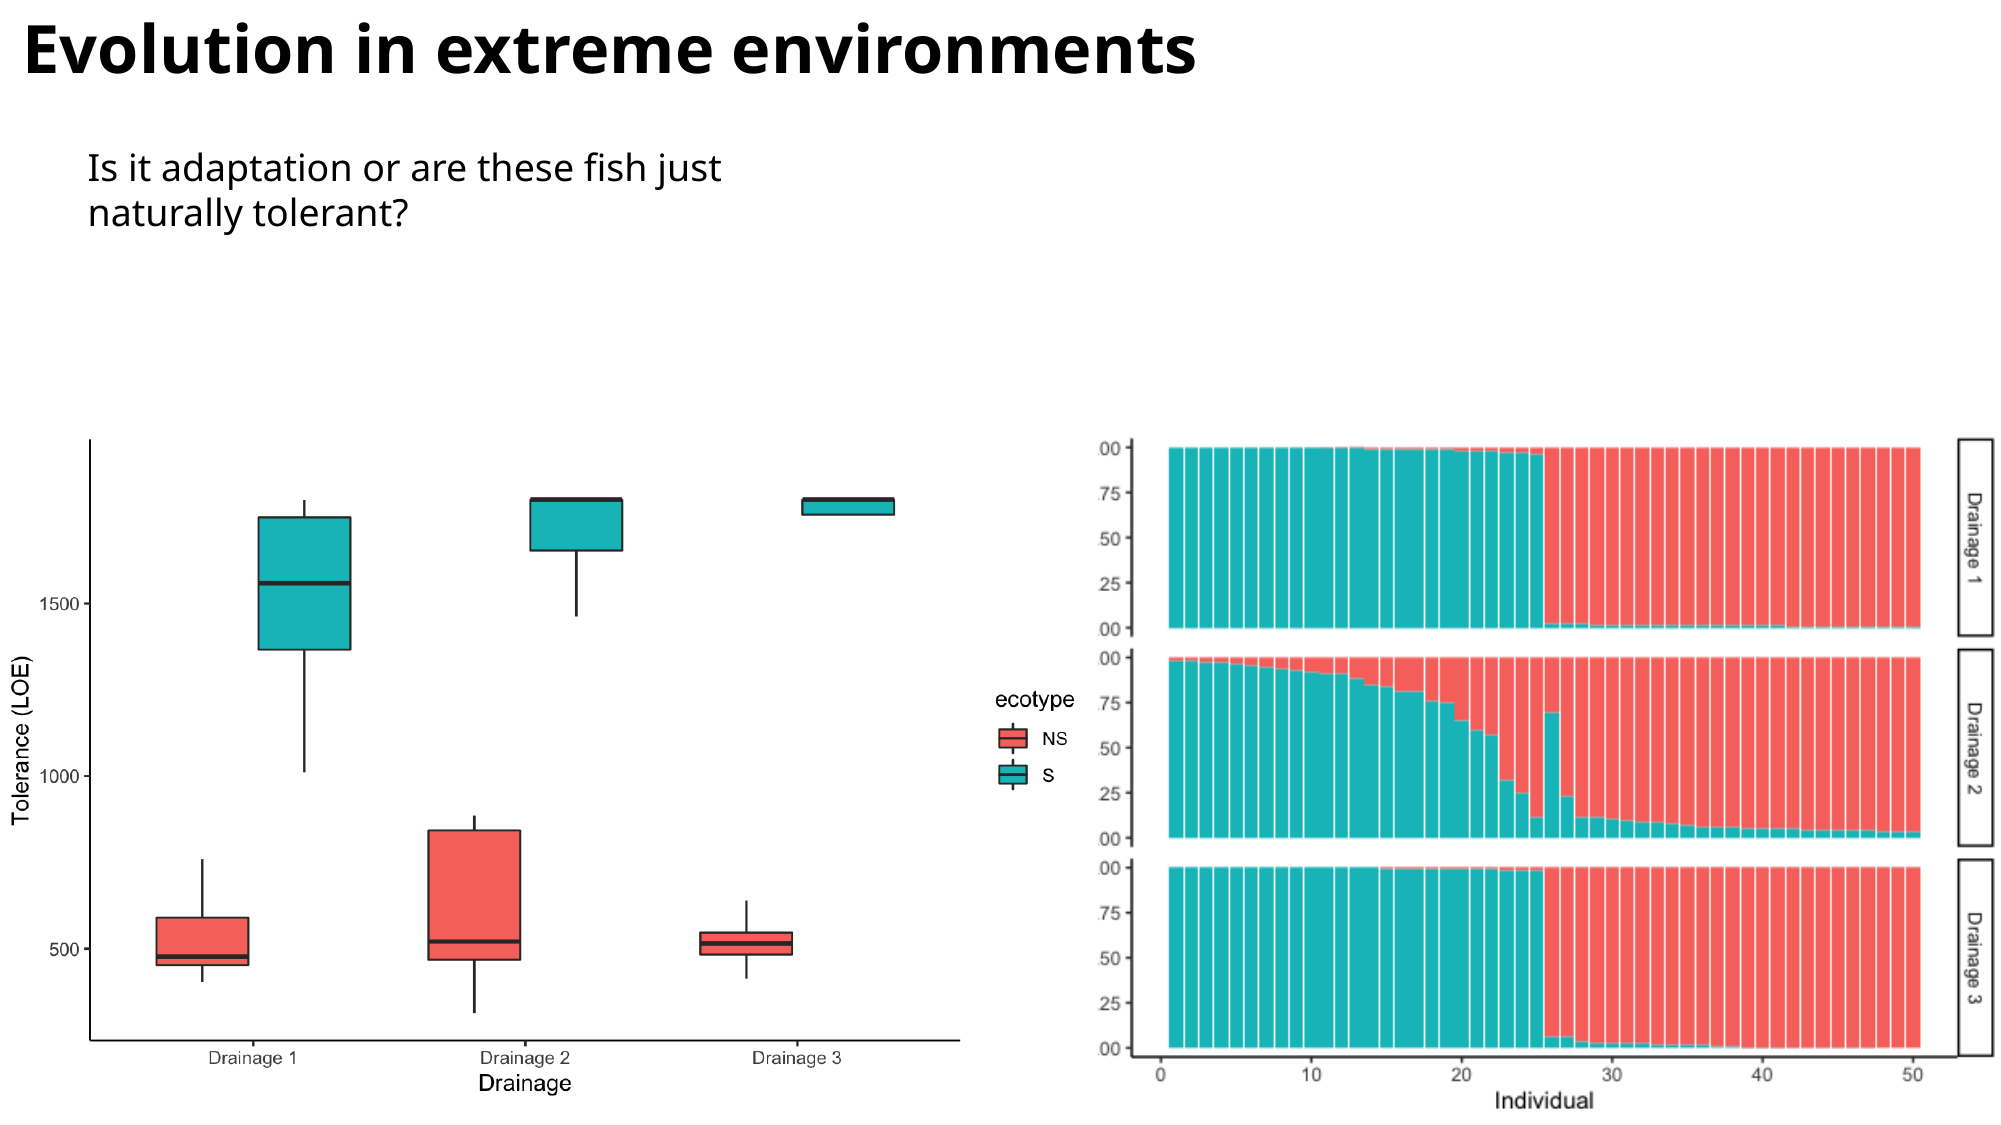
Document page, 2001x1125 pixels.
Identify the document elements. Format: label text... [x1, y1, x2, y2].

text_box Evolution in extreme environments [7, 0, 1214, 95]
picture [0, 428, 2000, 1125]
text_box Is it adaptation or are these fish just naturally tolerant? [72, 136, 823, 242]
